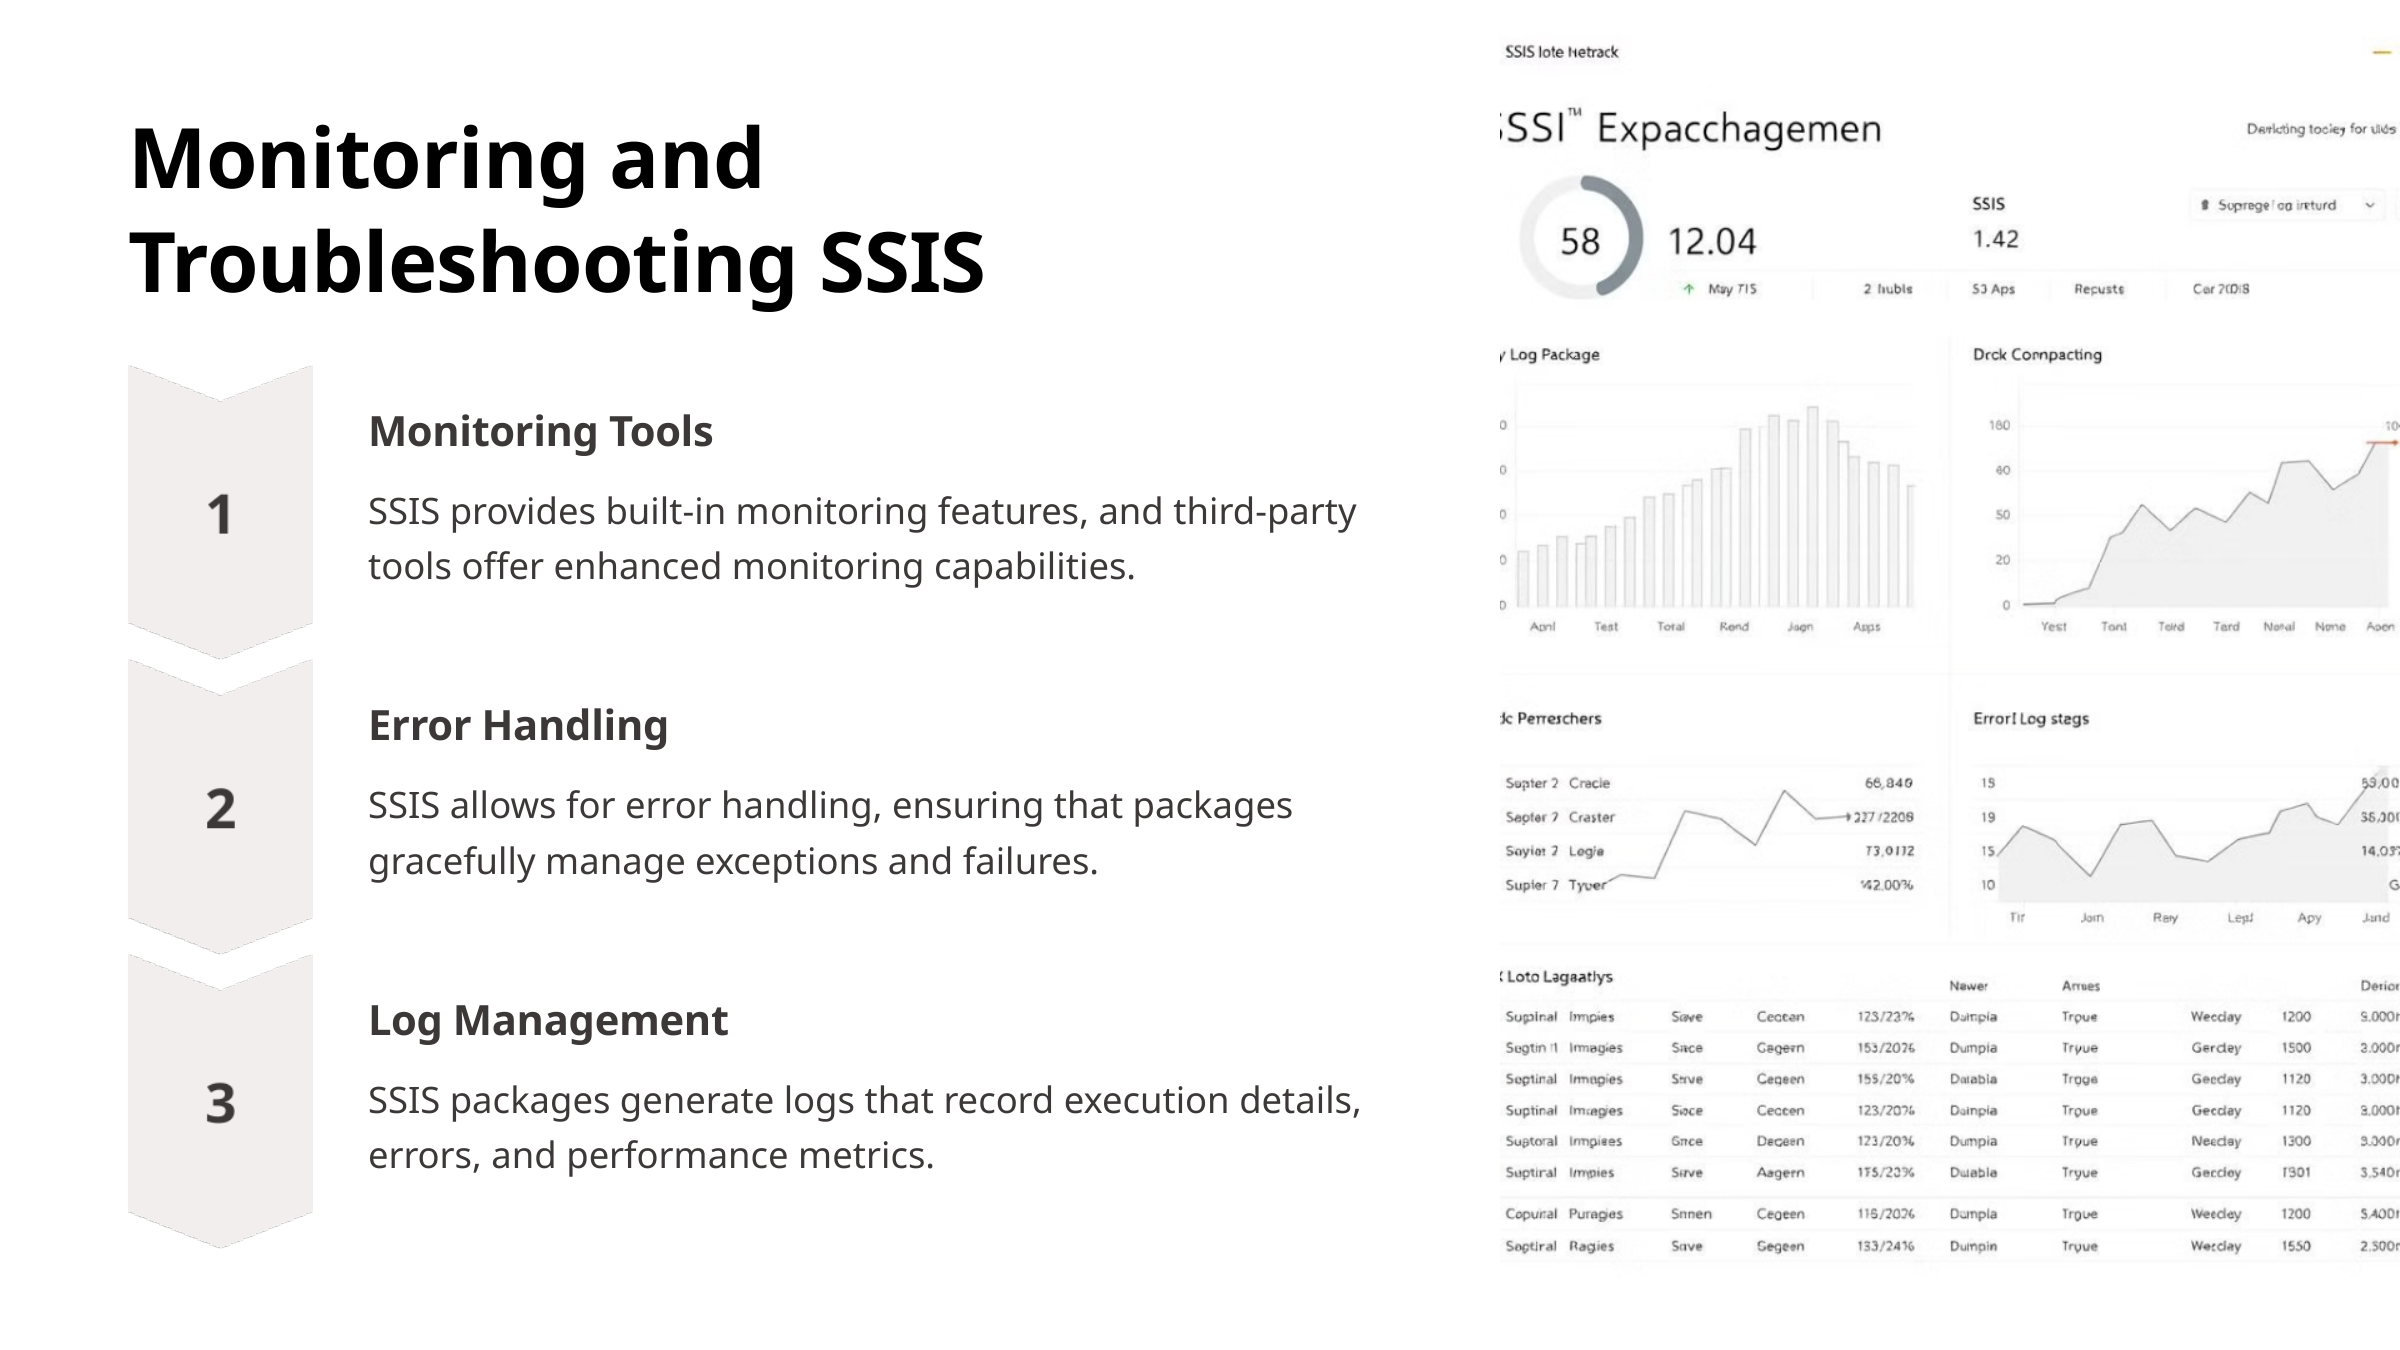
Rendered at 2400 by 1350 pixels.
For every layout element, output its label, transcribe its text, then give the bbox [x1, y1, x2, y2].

text_box Monitoring and Troubleshooting SSIS [128, 101, 1372, 311]
text_box SSIS allows for error handling, ensuring that packages gracefully manage exceptions and failures. [368, 771, 1372, 882]
picture [128, 365, 313, 1249]
text_box SSIS provides built-in monitoring features, and third-party tools offer enhanced monitoring capabilities. [368, 476, 1372, 587]
text_box SSIS packages generate logs that record execution details, errors, and performance metrics. [368, 1065, 1372, 1176]
text_box Error Handling [368, 696, 787, 749]
text_box Monitoring Tools [368, 402, 787, 455]
picture [1499, 0, 2400, 1350]
text_box Log Management [368, 991, 787, 1044]
